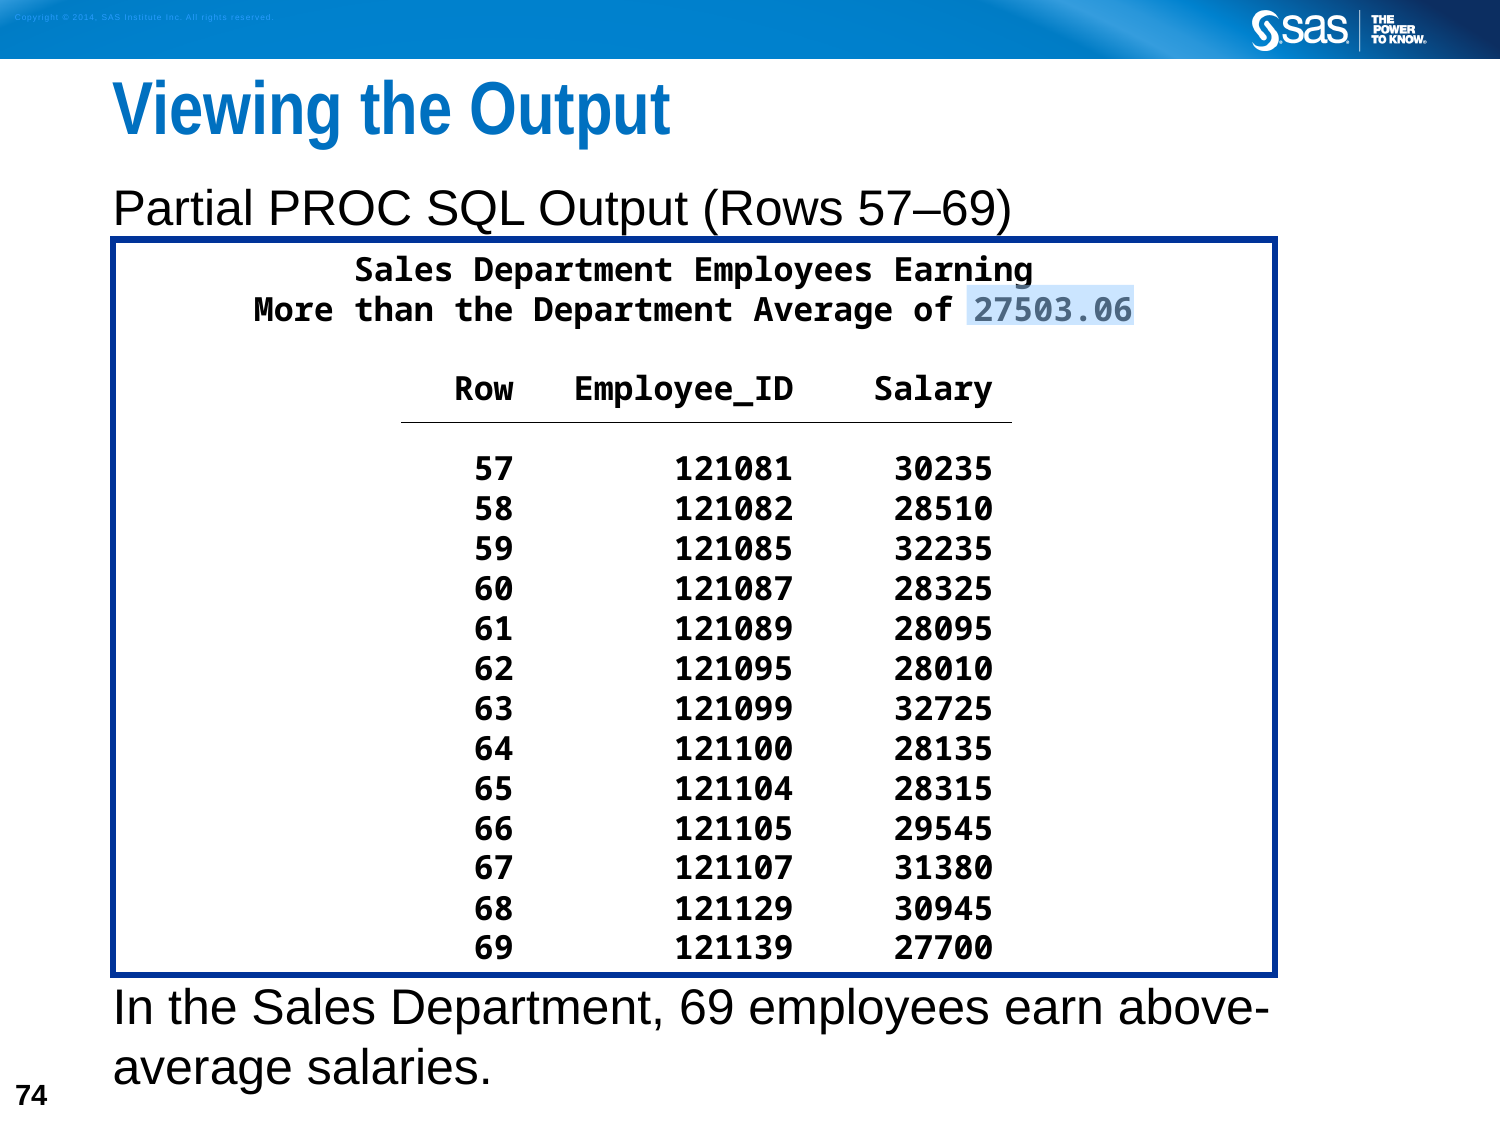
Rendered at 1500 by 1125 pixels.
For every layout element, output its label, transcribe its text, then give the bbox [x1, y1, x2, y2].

text_box Sales Department Employees Earning More than the Department Average of 27503.06 Row Employee_ID Salary ƒƒƒƒƒƒƒƒƒƒƒƒƒƒƒƒƒƒƒƒƒƒƒƒƒƒƒƒƒƒ 57 121081 30235 58 121082 28510 59 121085 32235 60 121087 28325 61 121089 28095 62 121095 28010 63 121099 32725 64 121100 28135 65 121104 28315 66 121105 29545 67 121107 31380 68 121129 30945 69 121139 27700 [112, 239, 1276, 975]
text_box [966, 284, 1134, 325]
picture [0, 0, 1500, 59]
title Viewing the Output [112, 75, 1500, 187]
list Partial PROC SQL Output (Rows 57–69) In the Sales Department, 69 employees earn above-average salaries. [112, 175, 1400, 1125]
